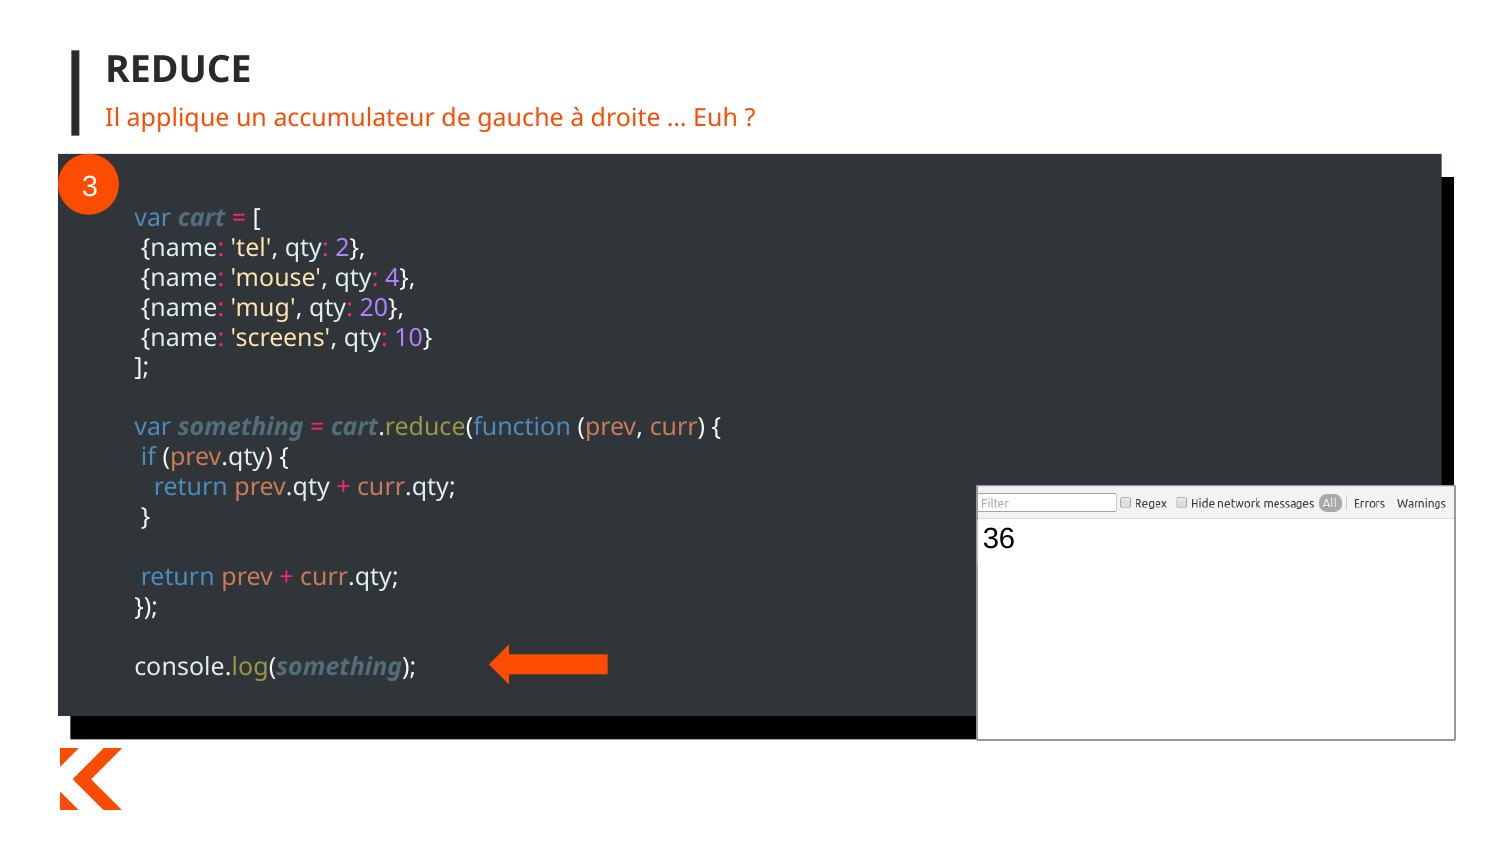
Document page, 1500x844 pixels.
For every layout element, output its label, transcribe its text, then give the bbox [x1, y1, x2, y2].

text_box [977, 485, 1455, 740]
subtitle Il applique un accumulateur de gauche à droite … Euh ? [90, 82, 1169, 127]
picture [60, 748, 122, 810]
title REDUCE [90, 30, 1205, 92]
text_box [57, 153, 1455, 740]
